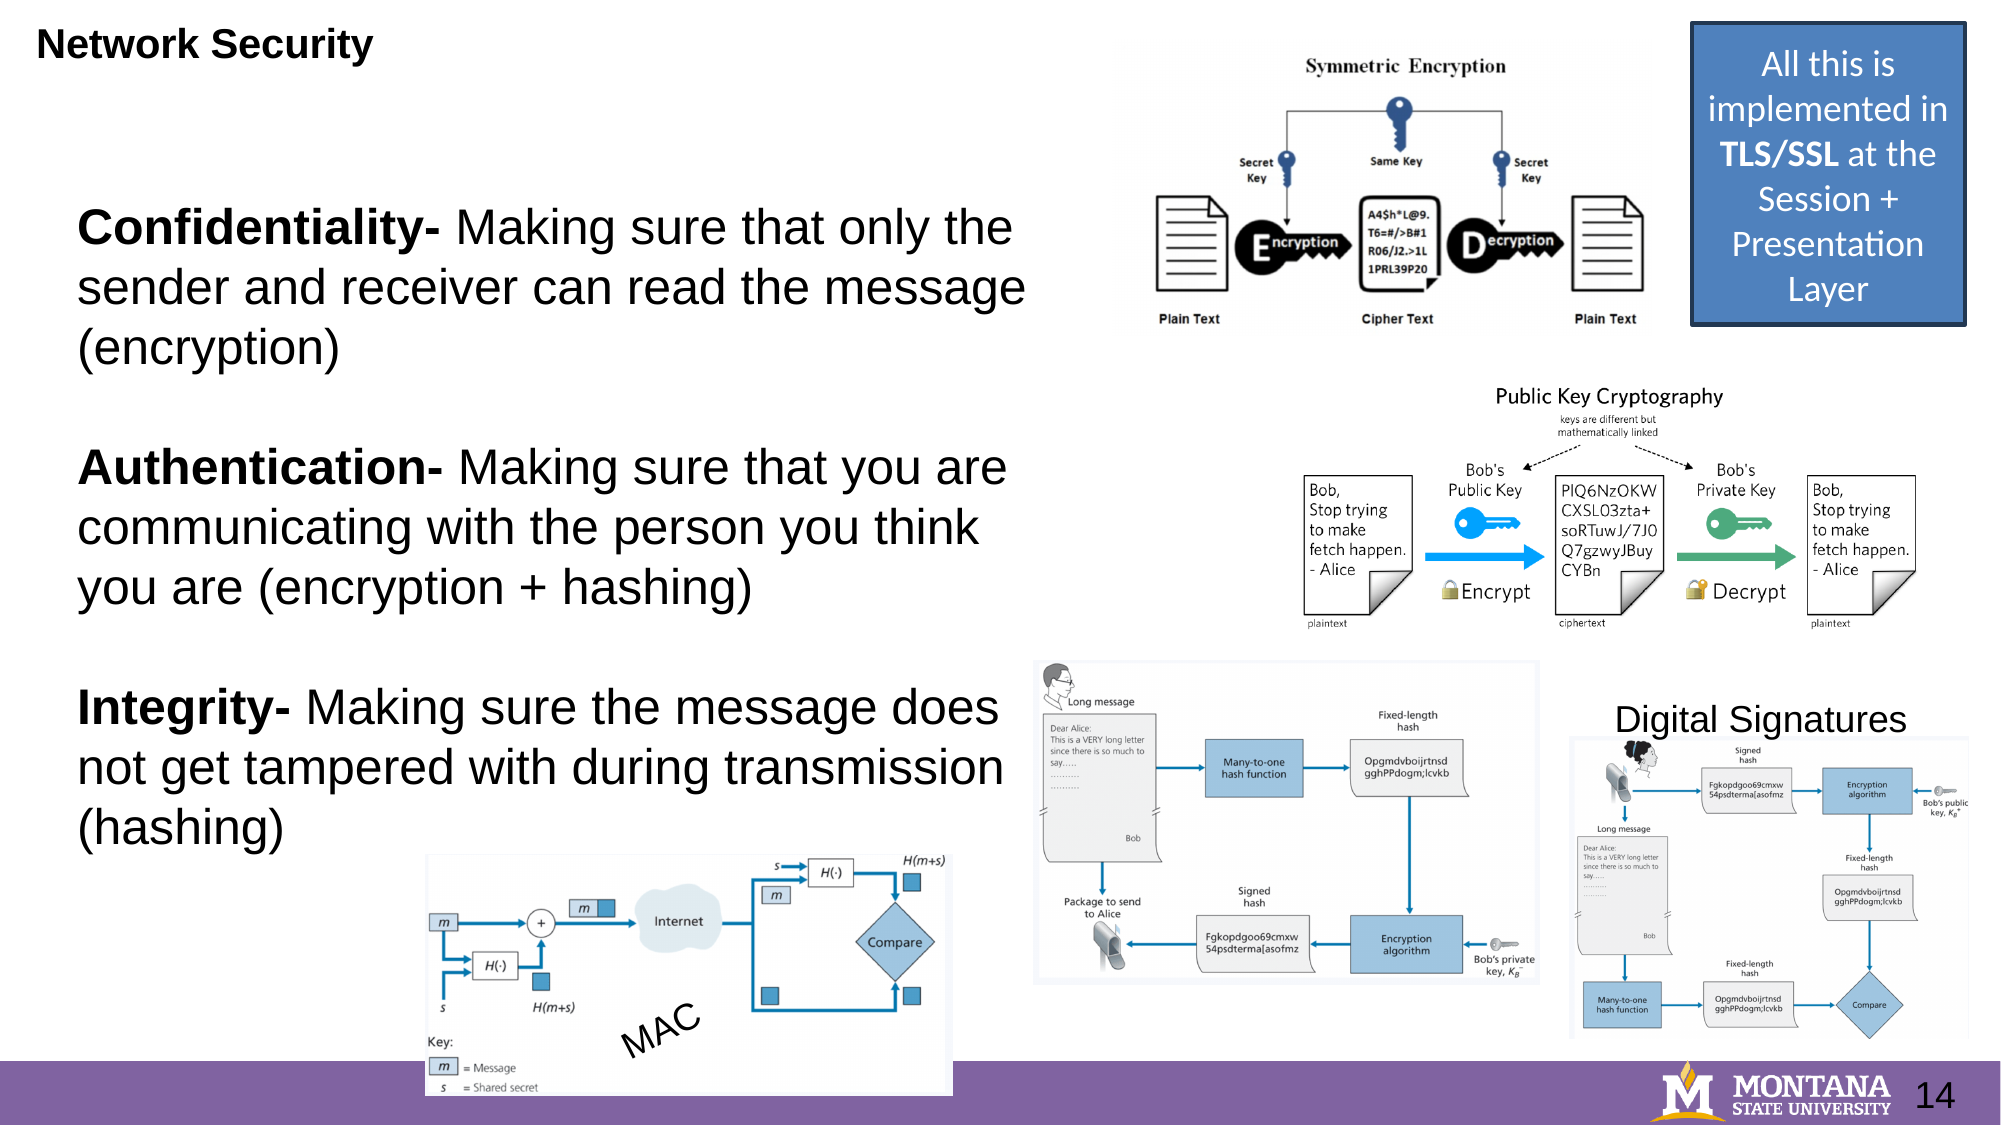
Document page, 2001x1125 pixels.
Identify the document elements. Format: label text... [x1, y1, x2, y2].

picture [1569, 736, 1970, 1039]
slide_number 14 [1887, 1072, 1994, 1125]
picture [1033, 659, 1540, 985]
picture [1650, 1060, 1891, 1122]
picture [424, 854, 953, 1097]
text_box Digital Signatures [1599, 687, 1923, 734]
text_box All this is implemented in TLS/SSL at the Session + Presentation Layer [1690, 21, 1967, 327]
picture [1112, 39, 1652, 336]
picture [1277, 374, 1941, 640]
title Network Security [0, 1, 923, 205]
text_box Confidentiality- Making sure that only the sender and receiver can read the message (encryption) Authentication- Making sure that you are communicating with the person you think you are (encryption + hashing) Integrity- Making sure the message does not get tampered with during transmission (hashing) [62, 187, 1049, 863]
